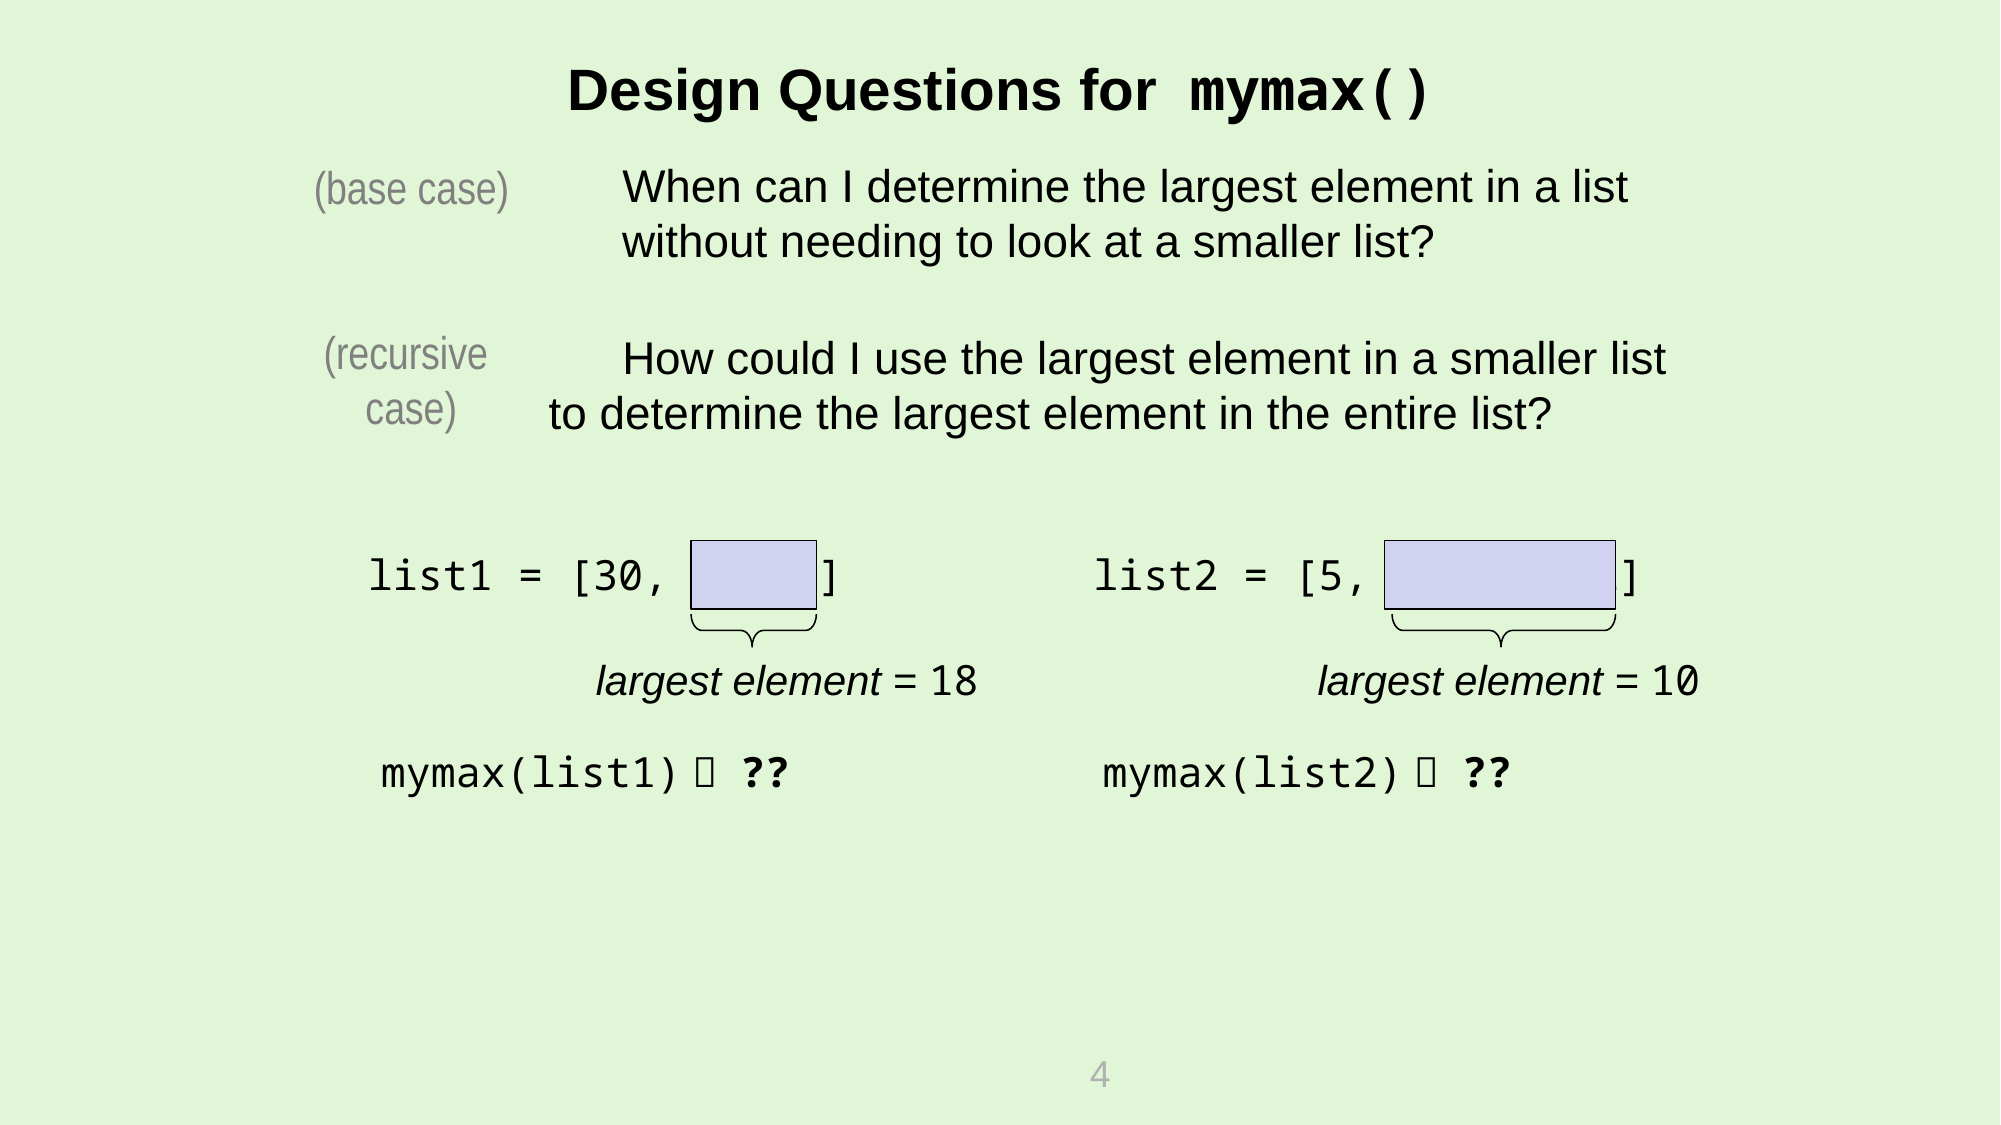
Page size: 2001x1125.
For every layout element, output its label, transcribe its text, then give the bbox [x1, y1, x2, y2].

text_box [691, 614, 817, 647]
title Design Questions for mymax() [293, 12, 1710, 163]
text_box (recursive case) [308, 316, 514, 442]
text_box [691, 540, 817, 609]
text_box [1384, 540, 1616, 609]
text_box [1392, 614, 1616, 647]
text_box largest element = 10 mymax(list2)  ?? [1037, 646, 1745, 804]
list When can I determine the largest element in a list without needing to look at a smaller list? How could I use the largest element in a smaller list to determine the largest element in the entire list? list1 = [30, 2, 18] list2 = [5, 12, 25, 2] [318, 148, 1745, 1070]
text_box largest element = 18 mymax(list1)  ?? [316, 646, 1024, 804]
slide_number 4 [1074, 1042, 1425, 1103]
text_box (base case) [298, 151, 525, 221]
